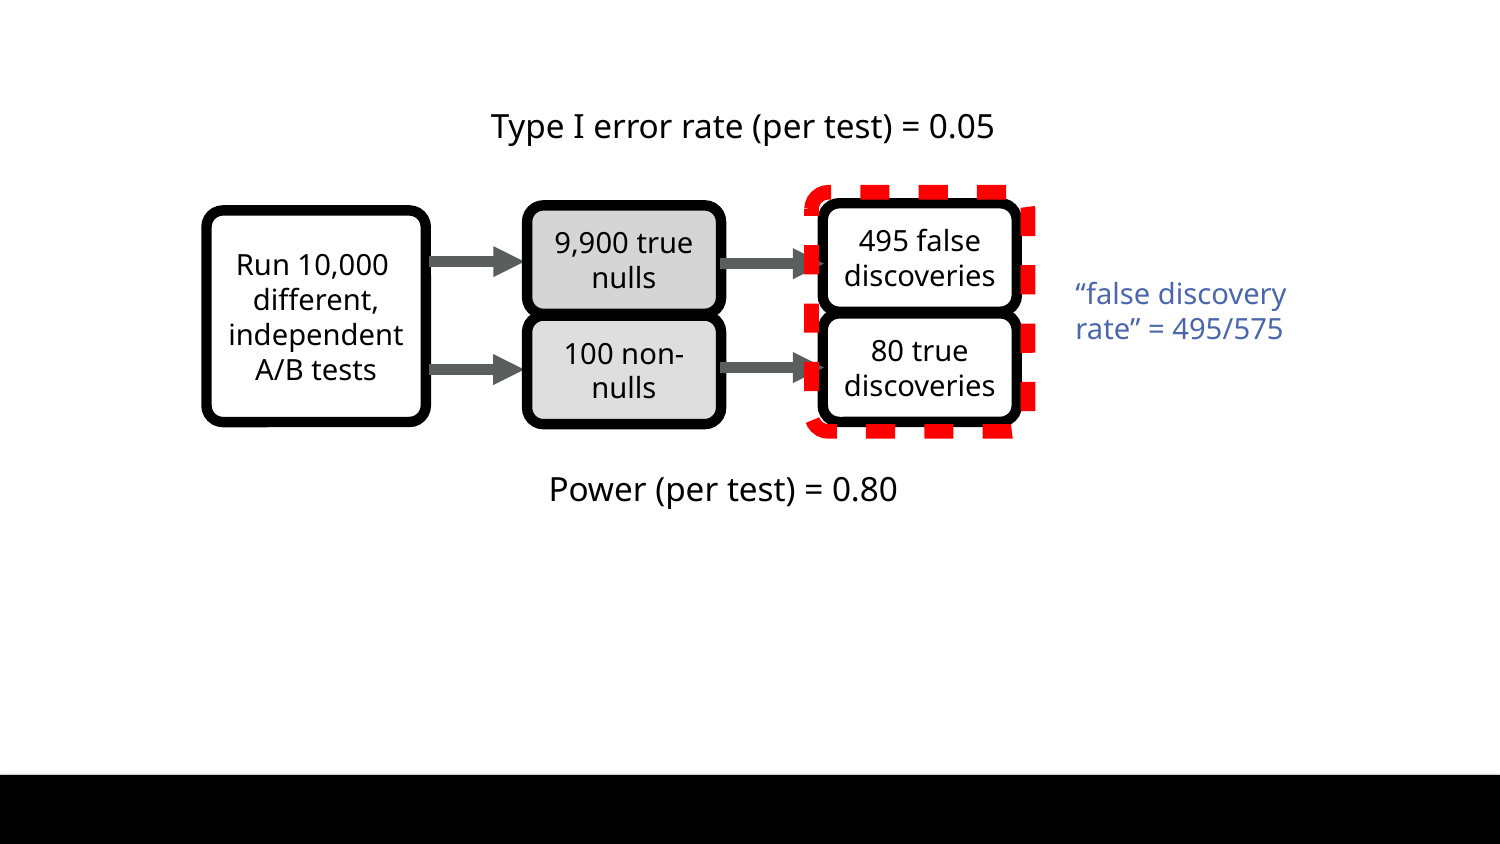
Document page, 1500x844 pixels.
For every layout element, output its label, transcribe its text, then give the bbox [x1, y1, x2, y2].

text_box 100 non-nulls [527, 315, 722, 425]
text_box Type I error rate (per test) = 0.05 [486, 101, 1124, 150]
text_box [428, 363, 525, 376]
text_box [811, 192, 1029, 432]
text_box Power (per test) = 0.80 [544, 463, 988, 512]
text_box 9,900 true nulls [527, 205, 722, 314]
text_box Run 10,000 different, independent A/B tests [206, 210, 426, 423]
text_box “false discovery rate” = 495/575 [1071, 270, 1292, 350]
text_box [428, 255, 525, 268]
